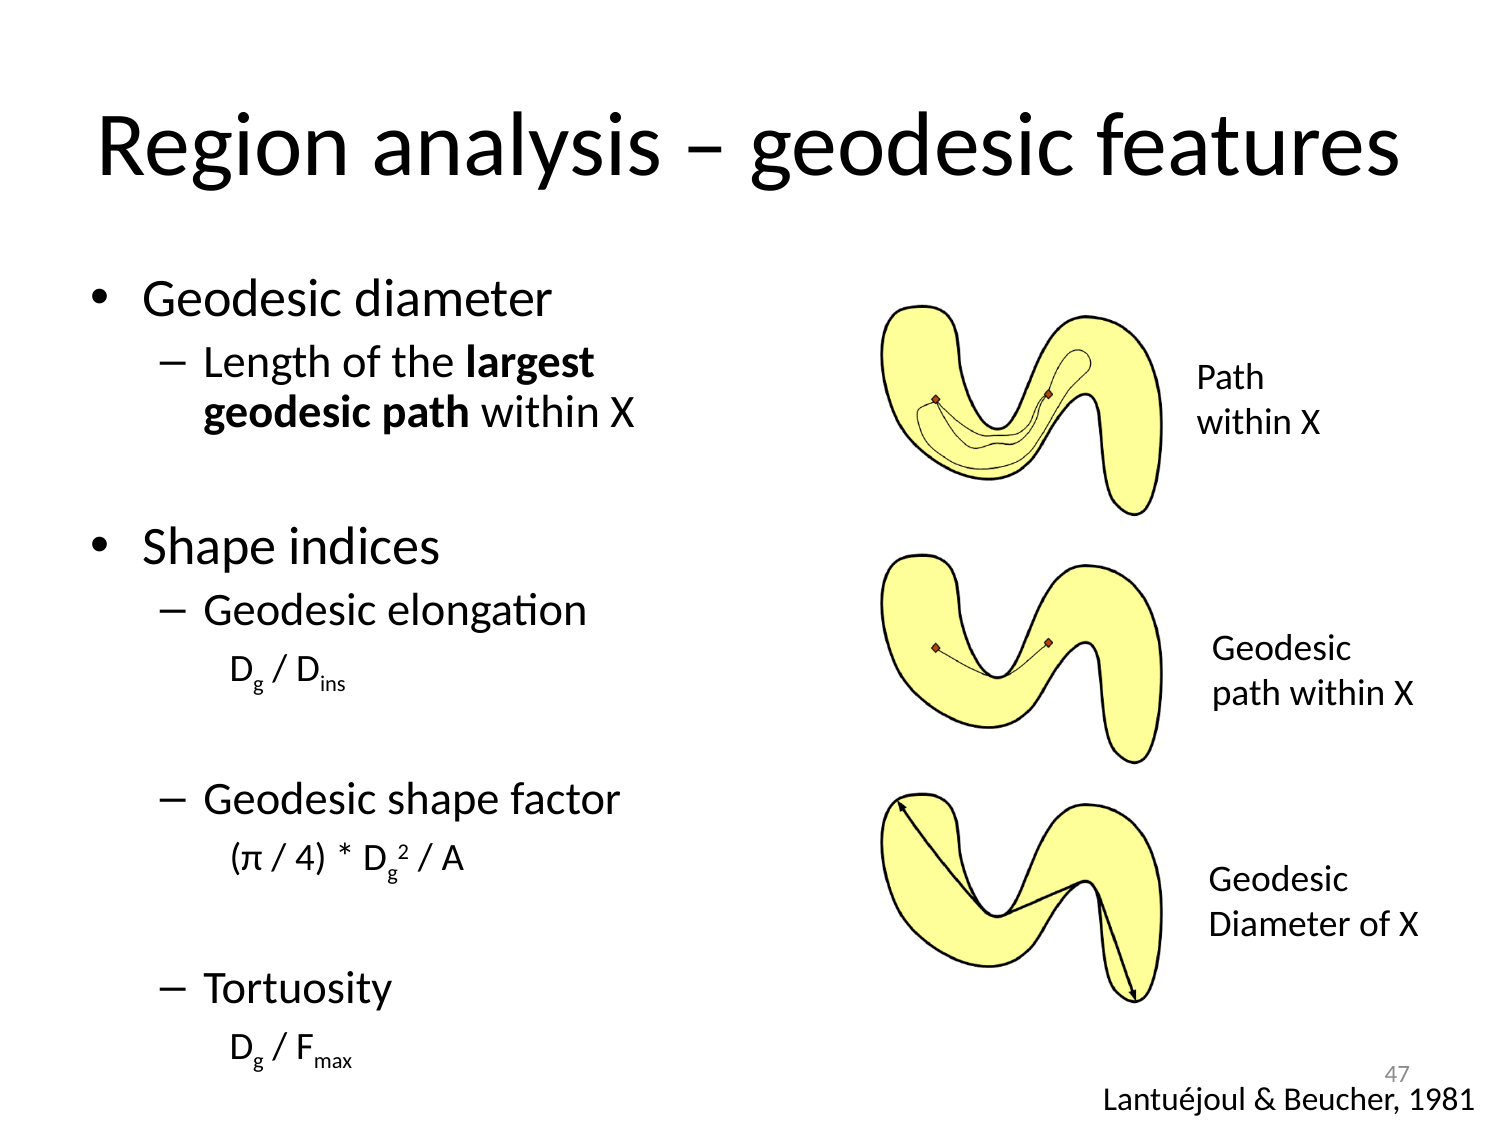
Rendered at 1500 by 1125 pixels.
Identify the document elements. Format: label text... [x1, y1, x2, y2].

slide_number 47 [1074, 1042, 1425, 1103]
picture [844, 278, 1200, 1033]
text_box Geodesic Diameter of X [1204, 846, 1434, 951]
title Region analysis – geodesic features [75, 45, 1425, 233]
list Geodesic diameter Length of the largest geodesic path within X Shape indices Geodesic elongation Dg / Dins Geodesic shape factor (π / 4) * Dg2 / A Tortuosity Dg / Fmax [75, 262, 738, 1083]
text_box Lantuéjoul & Beucher, 1981 [1088, 1069, 1491, 1125]
text_box Path within X [1203, 344, 1336, 450]
text_box Geodesic path within X [1203, 615, 1429, 721]
